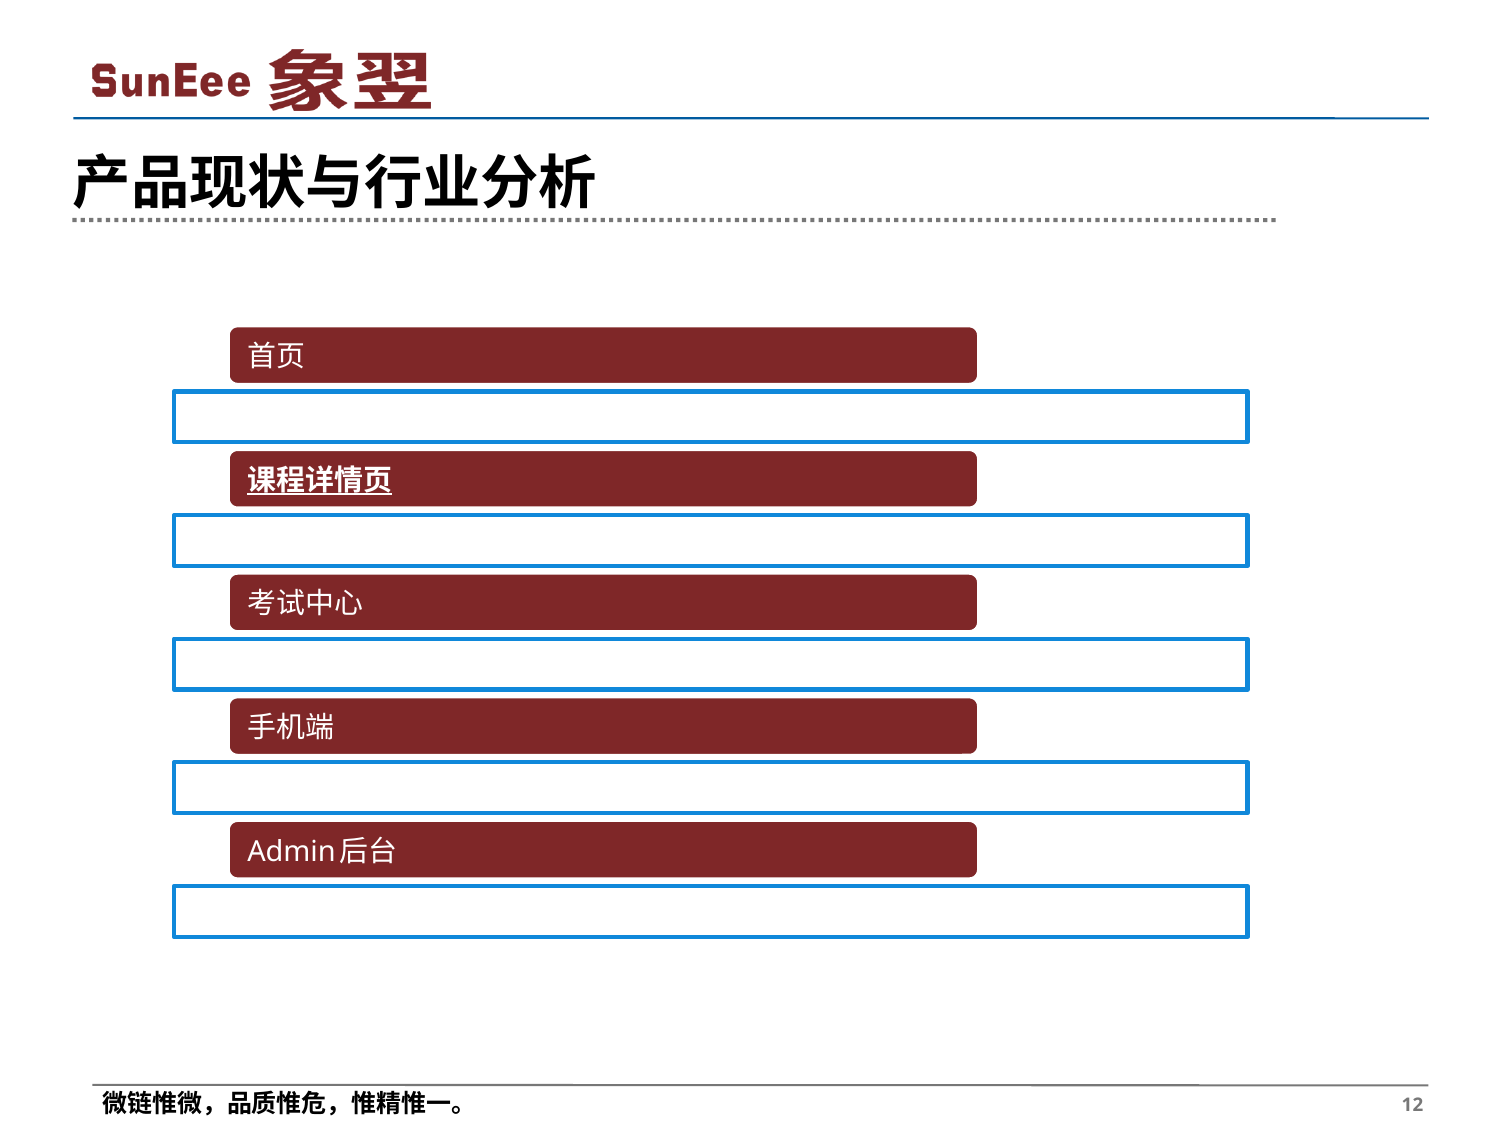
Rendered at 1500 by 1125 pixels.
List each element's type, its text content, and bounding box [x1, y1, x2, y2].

picture [92, 49, 431, 111]
slide_number 12 [1130, 1084, 1444, 1122]
title 产品现状与行业分析 [57, 138, 1273, 224]
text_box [173, 318, 1248, 938]
